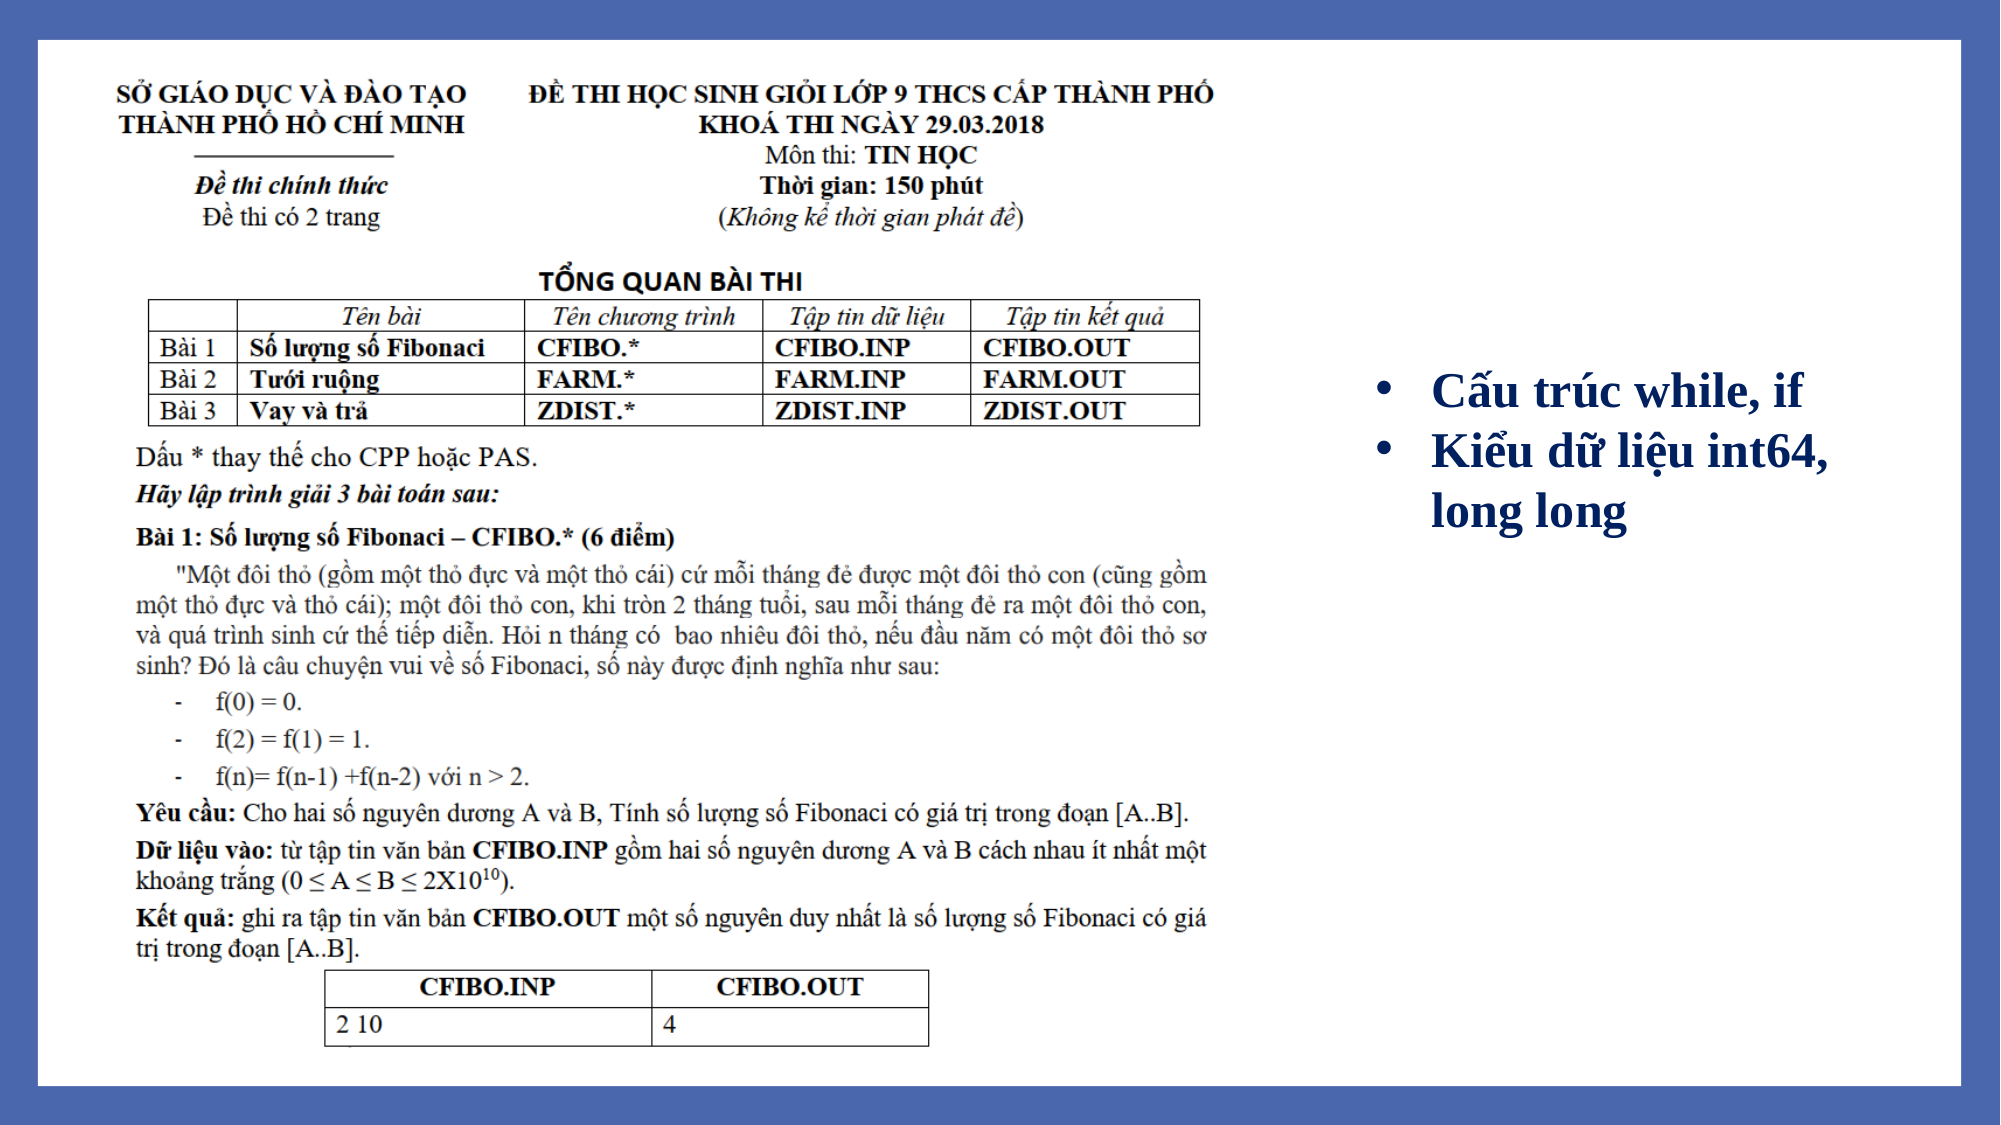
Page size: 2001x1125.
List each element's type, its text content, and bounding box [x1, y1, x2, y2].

text_box Cấu trúc while, if Kiểu dữ liệu int64, long long [1360, 349, 1894, 545]
picture [105, 76, 1255, 1049]
